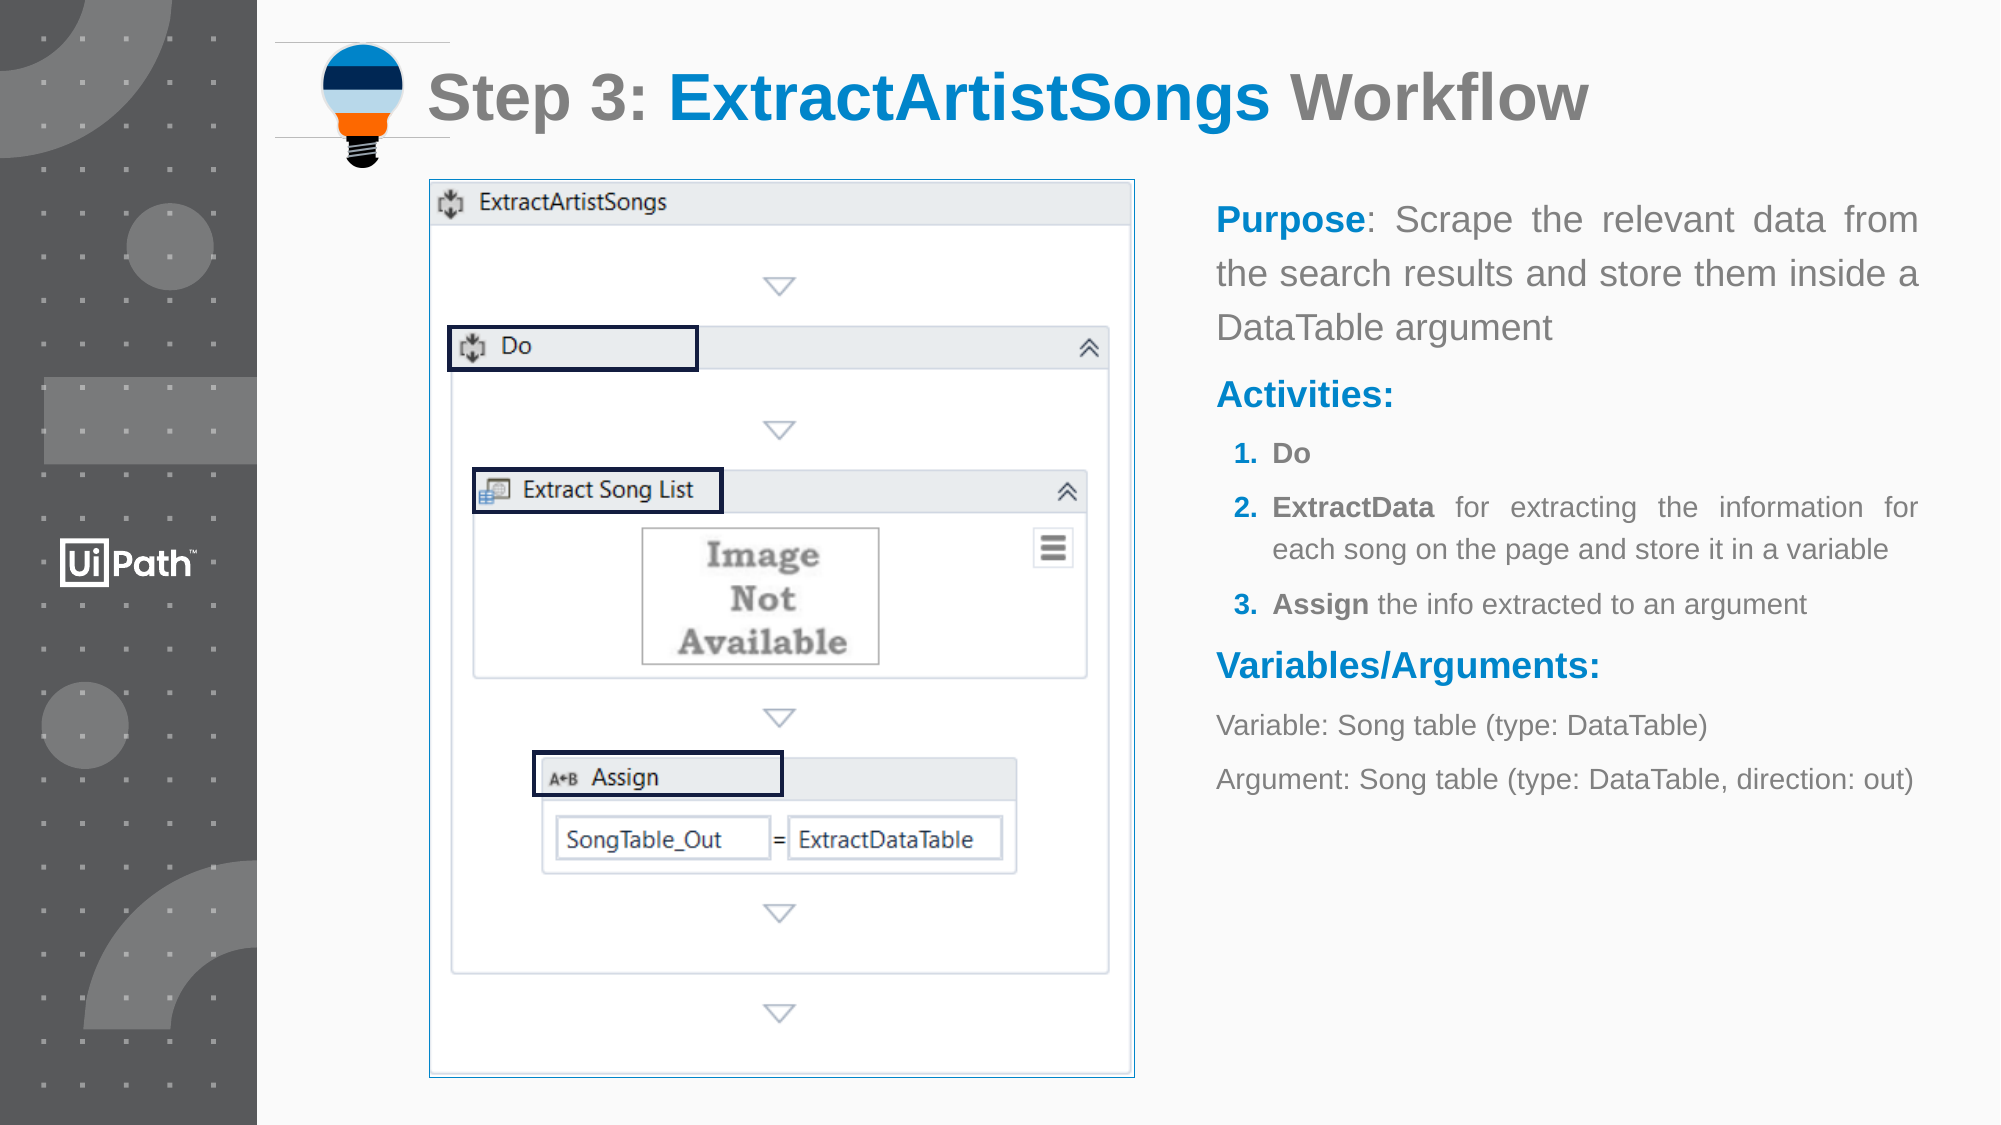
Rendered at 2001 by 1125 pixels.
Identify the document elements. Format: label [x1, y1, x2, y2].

text_box [275, 42, 2000, 1078]
text_box [0, 1030, 257, 1125]
text_box [0, 0, 258, 1030]
